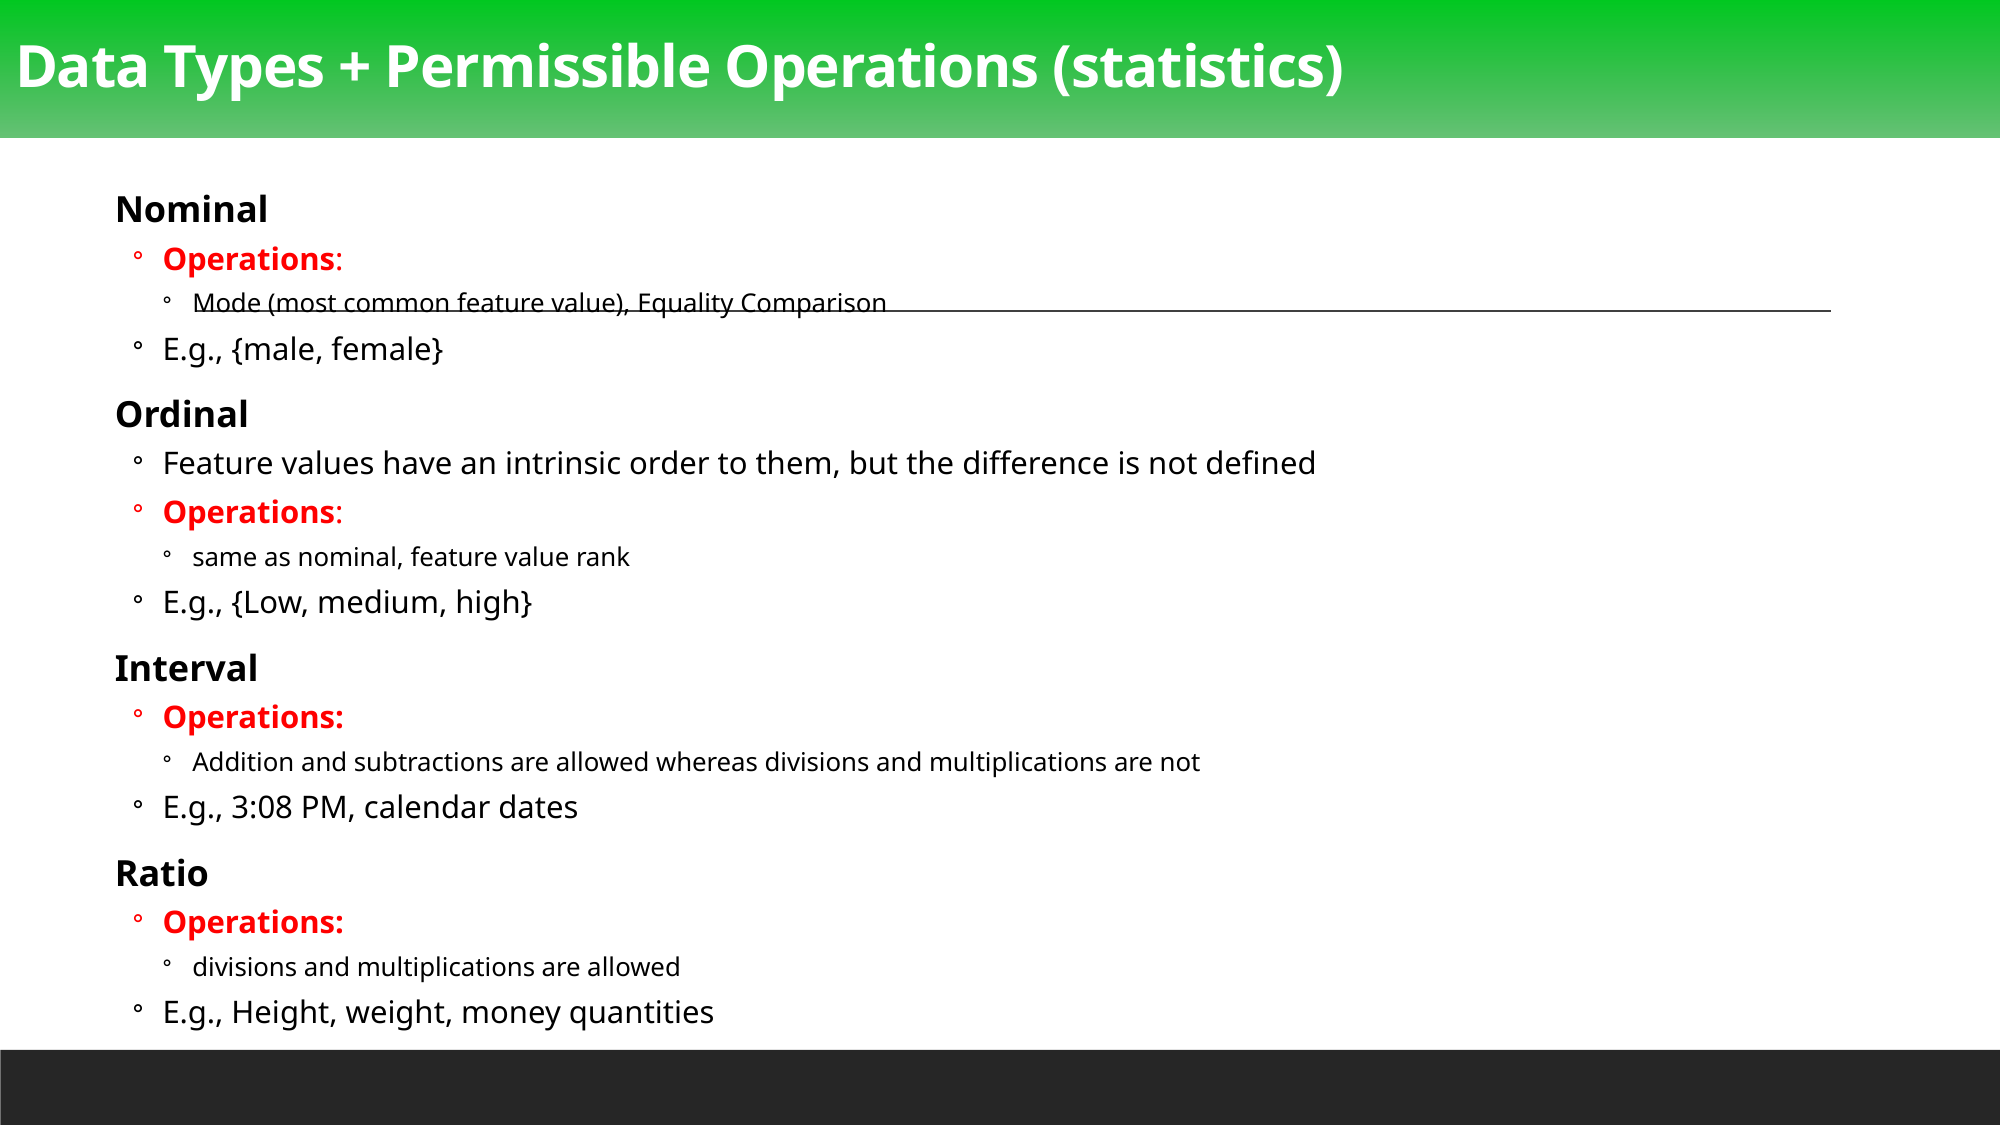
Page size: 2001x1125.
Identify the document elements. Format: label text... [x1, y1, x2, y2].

list Nominal Operations: Mode (most common feature value), Equality Comparison E.g., {male, female} Ordinal Feature values have an intrinsic order to them, but the difference is not defined Operations: same as nominal, feature value rank E.g., {Low, medium, high} Interval Operations: Addition and subtractions are allowed whereas divisions and multiplications are not E.g., 3:08 PM, calendar dates Ratio Operations: divisions and multiplications are allowed E.g., Height, weight, money quantities [99, 174, 1900, 1048]
title Data Types + Permissible Operations (statistics) [0, 0, 2000, 138]
